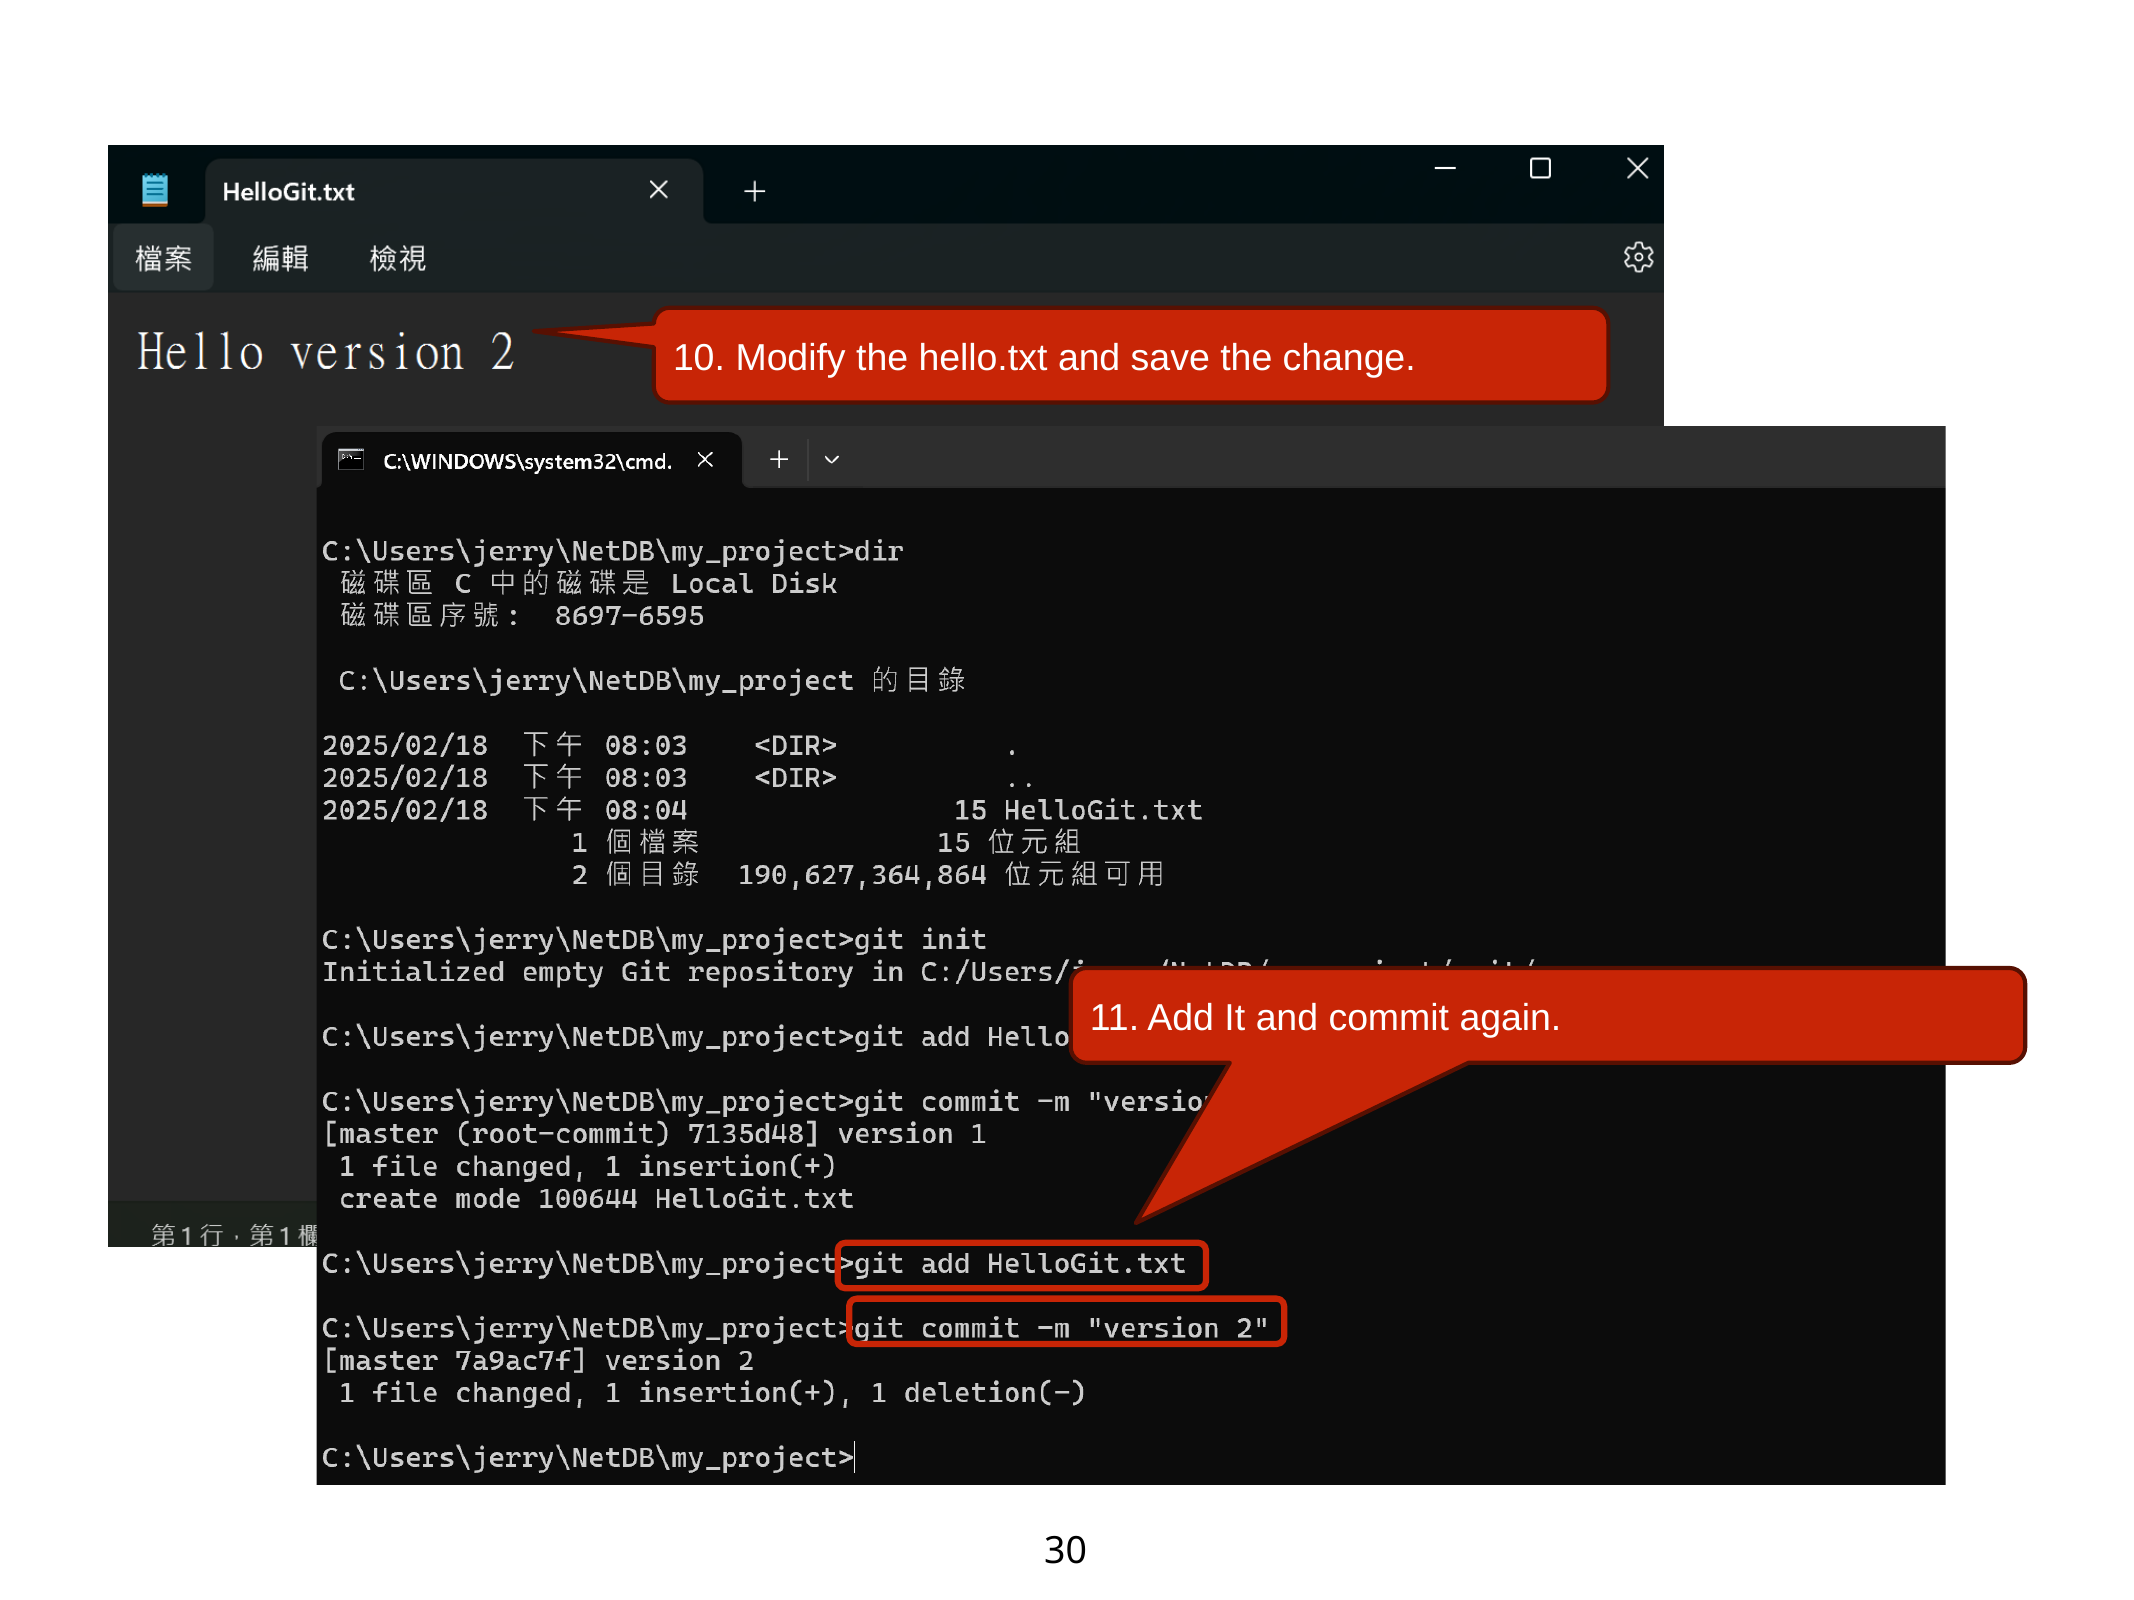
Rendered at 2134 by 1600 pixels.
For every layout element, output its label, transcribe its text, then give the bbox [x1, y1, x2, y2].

slide_number 30 [1035, 1517, 1096, 1581]
text_box 11. Add It and commit again. [1949, 965, 2028, 1065]
picture [107, 145, 1946, 1485]
